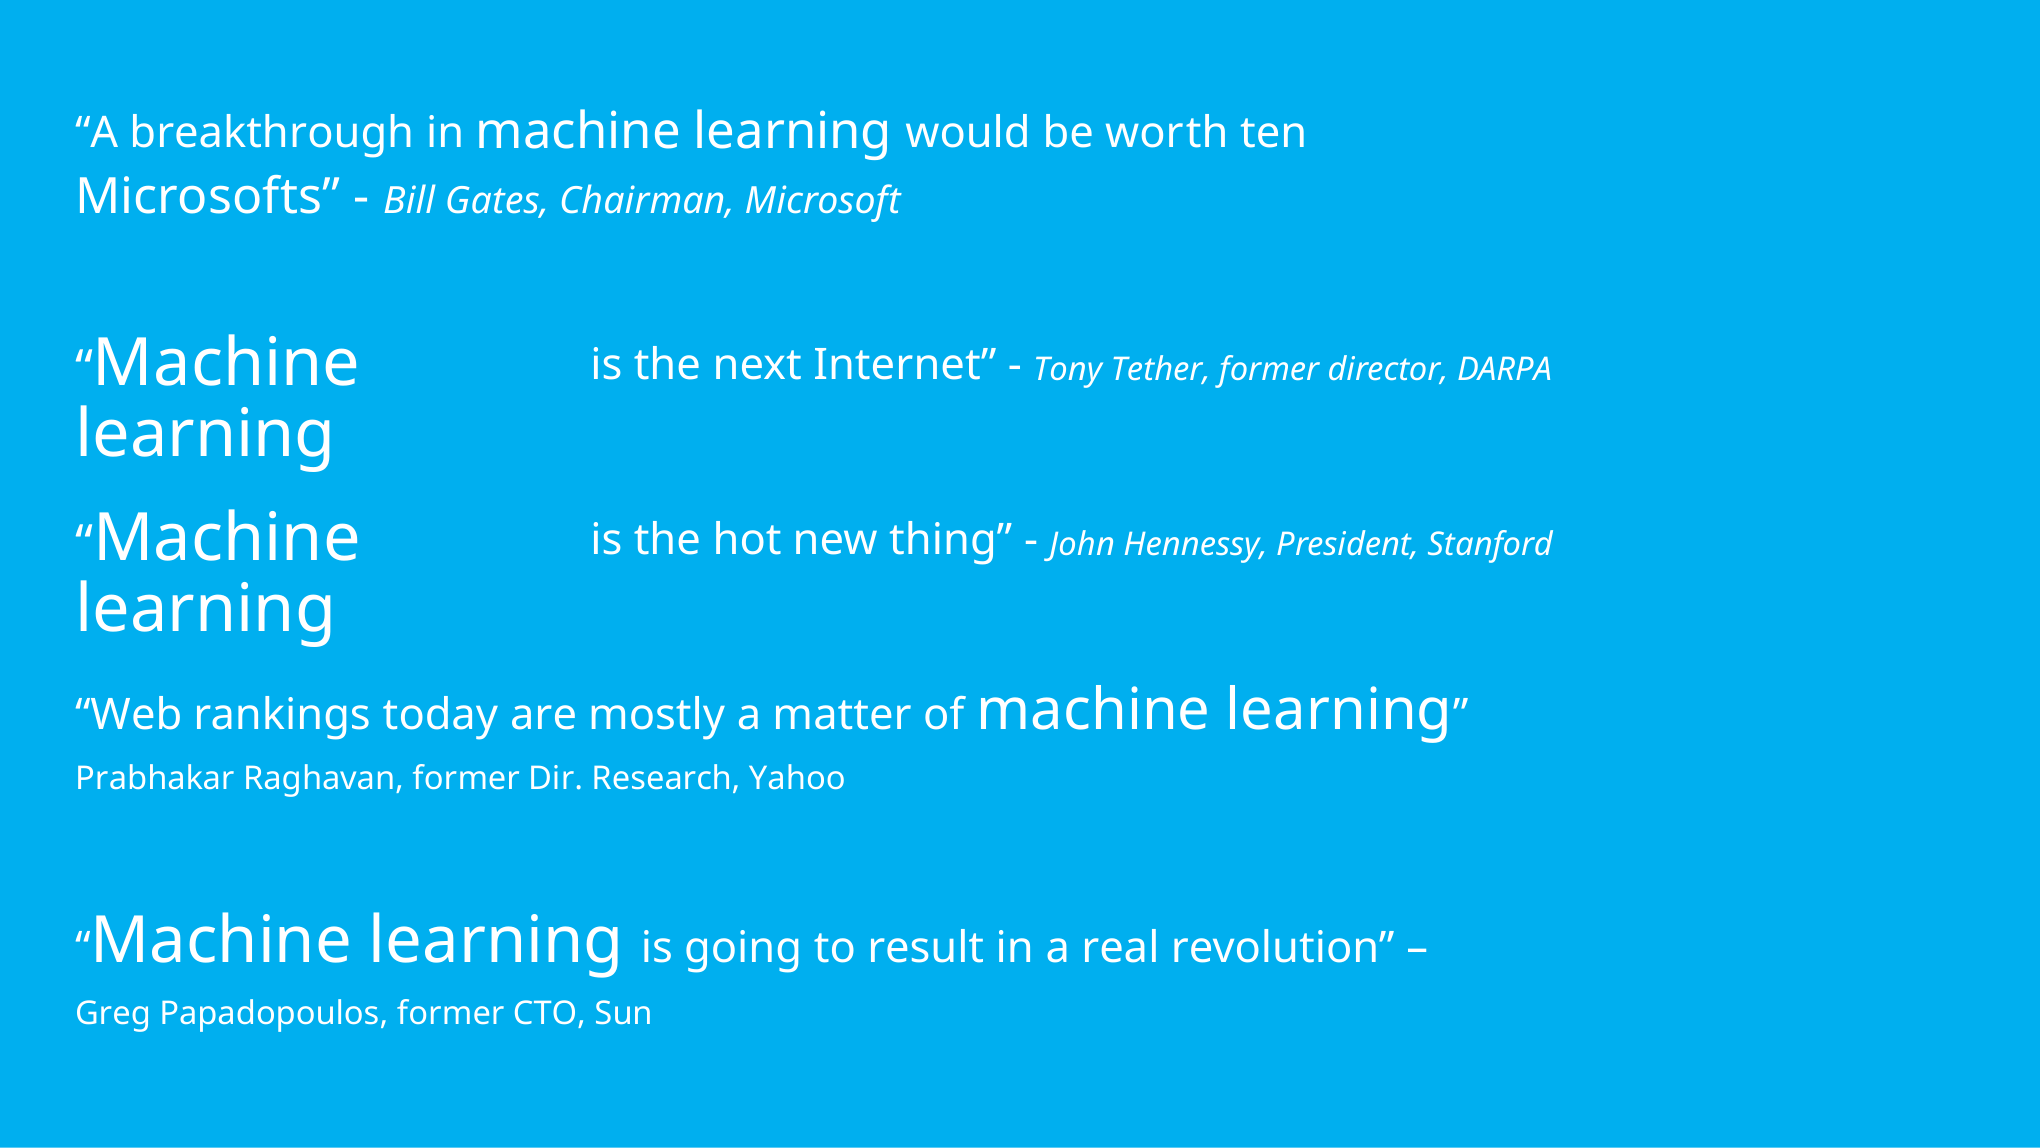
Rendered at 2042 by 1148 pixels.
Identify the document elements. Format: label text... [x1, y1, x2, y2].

text_box “Web rankings today are mostly a matter of machine learning” Prabhakar Raghavan, former Dir. Research, Yahoo [72, 677, 1506, 802]
text_box is the next Internet” - Tony Tether, former director, DARPA [588, 341, 1604, 396]
text_box is the hot new thing” - John Hennessy, President, Stanford [588, 516, 1617, 571]
text_box [0, 0, 2040, 1148]
text_box “Machine learning is going to result in a real revolution” – Greg Papadopoulos, former CTO, Sun [72, 904, 1469, 1035]
text_box “Machine learning [72, 502, 585, 574]
text_box “A breakthrough in machine learning would be worth ten Microsofts” - Bill Gates, Chairman, Microsoft [72, 102, 1334, 224]
text_box “Machine learning [72, 327, 585, 399]
